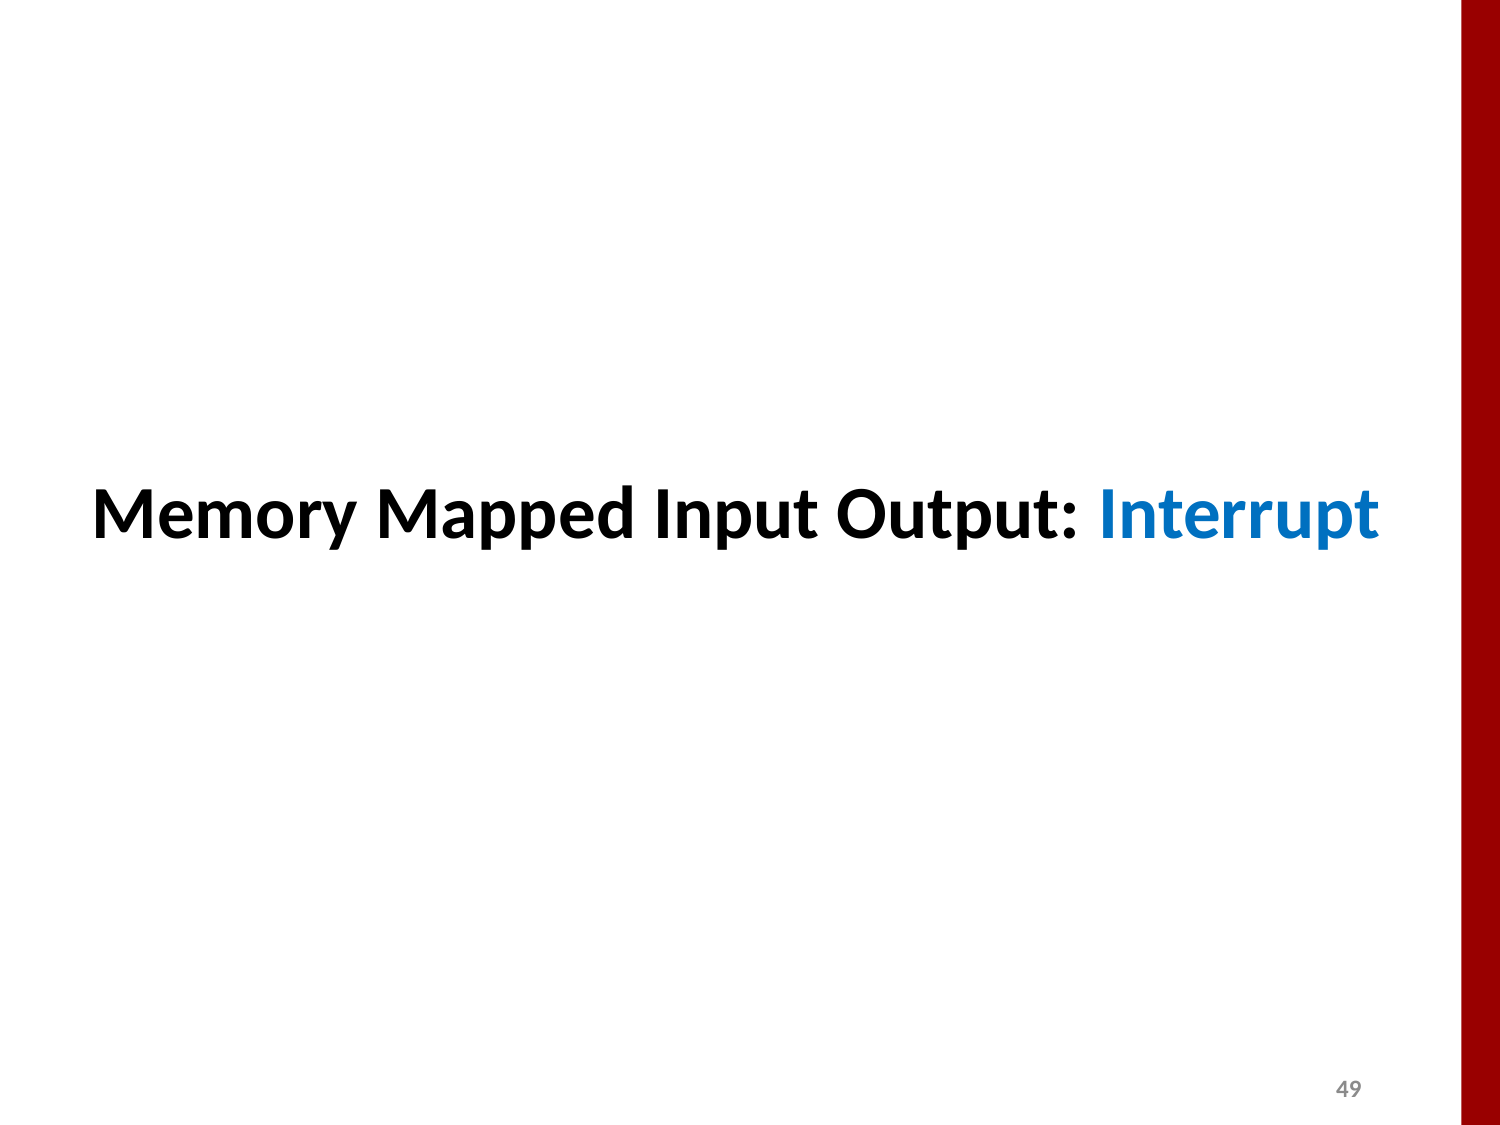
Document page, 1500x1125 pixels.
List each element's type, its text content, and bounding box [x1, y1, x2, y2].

title Memory Mapped Input Output: Interrupt [76, 432, 1424, 674]
